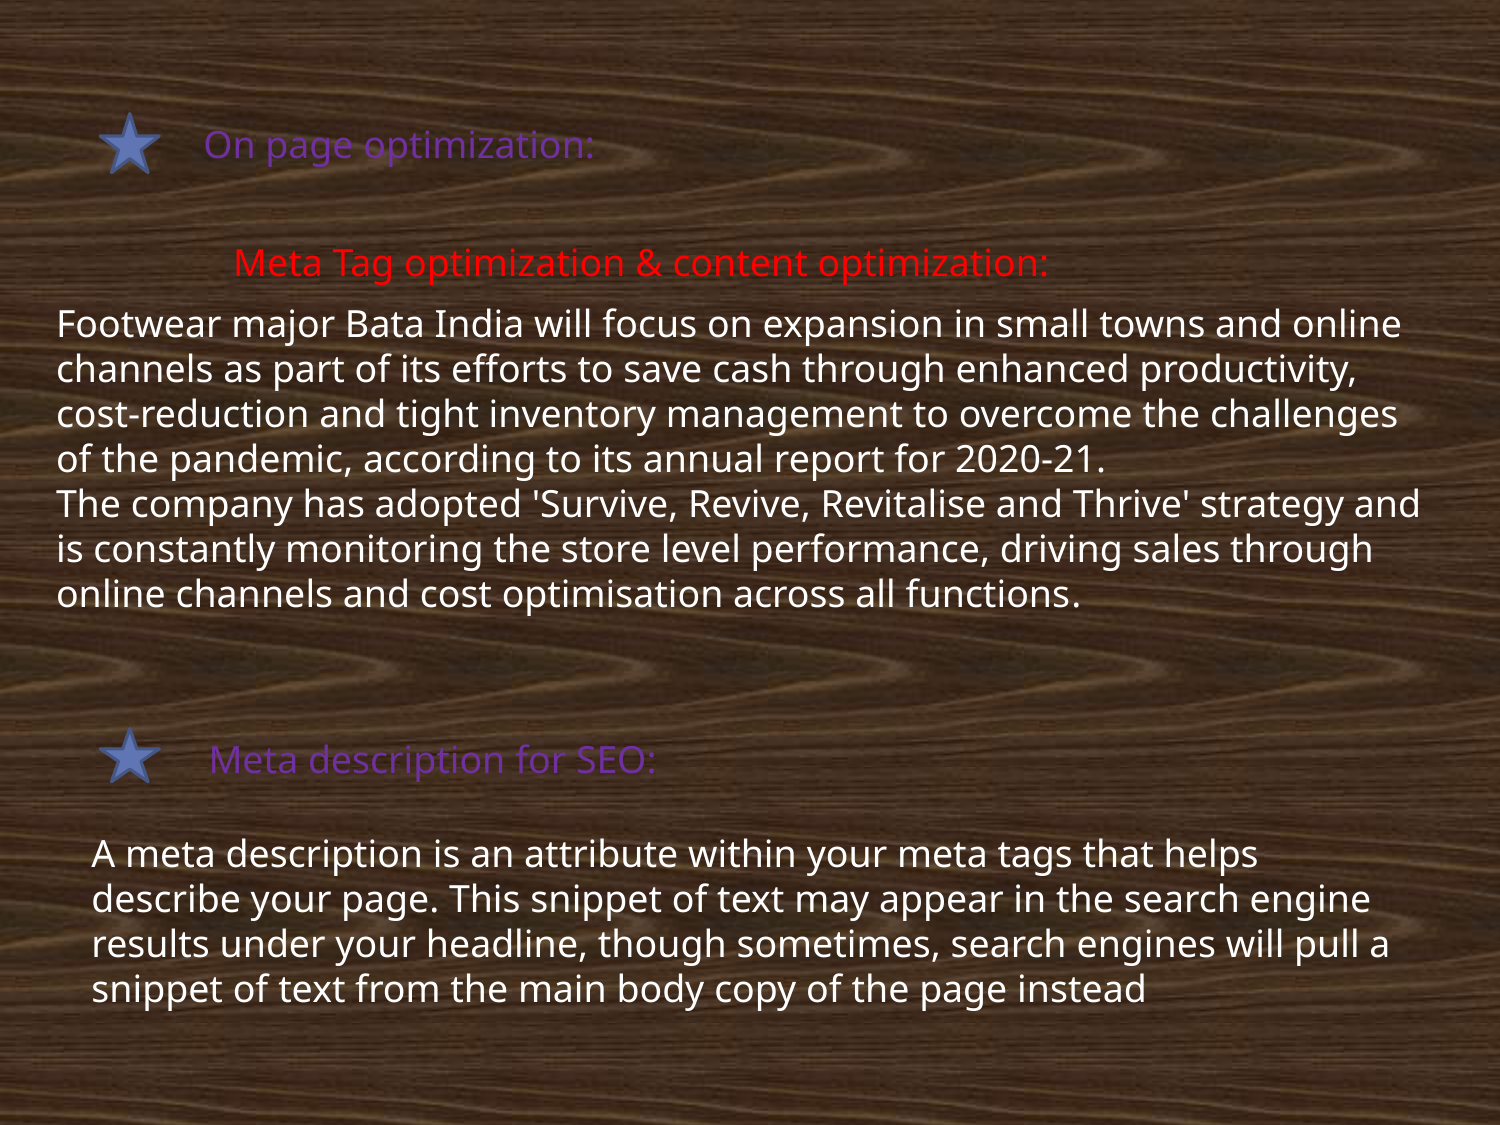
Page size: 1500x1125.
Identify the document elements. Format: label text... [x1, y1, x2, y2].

text_box Meta Tag optimization & content optimization: [218, 231, 1365, 292]
text_box Footwear major Bata India will focus on expansion in small towns and online channels as part of its efforts to save cash through enhanced productivity, cost-reduction and tight inventory management to overcome the challenges of the pandemic, according to its annual report for 2020-21. The company has adopted 'Survive, Revive, Revitalise and Thrive' strategy and is constantly monitoring the store level performance, driving sales through online channels and cost optimisation across all functions. [41, 292, 1459, 622]
picture [0, 0, 1500, 1125]
text_box Meta description for SEO: [193, 728, 1246, 789]
text_box A meta description is an attribute within your meta tags that helps describe your page. This snippet of text may appear in the search engine results under your headline, though sometimes, search engines will pull a snippet of text from the main body copy of the page instead [76, 822, 1412, 1017]
text_box [98, 726, 161, 783]
text_box On page optimization: [188, 113, 1063, 174]
text_box [98, 111, 161, 174]
